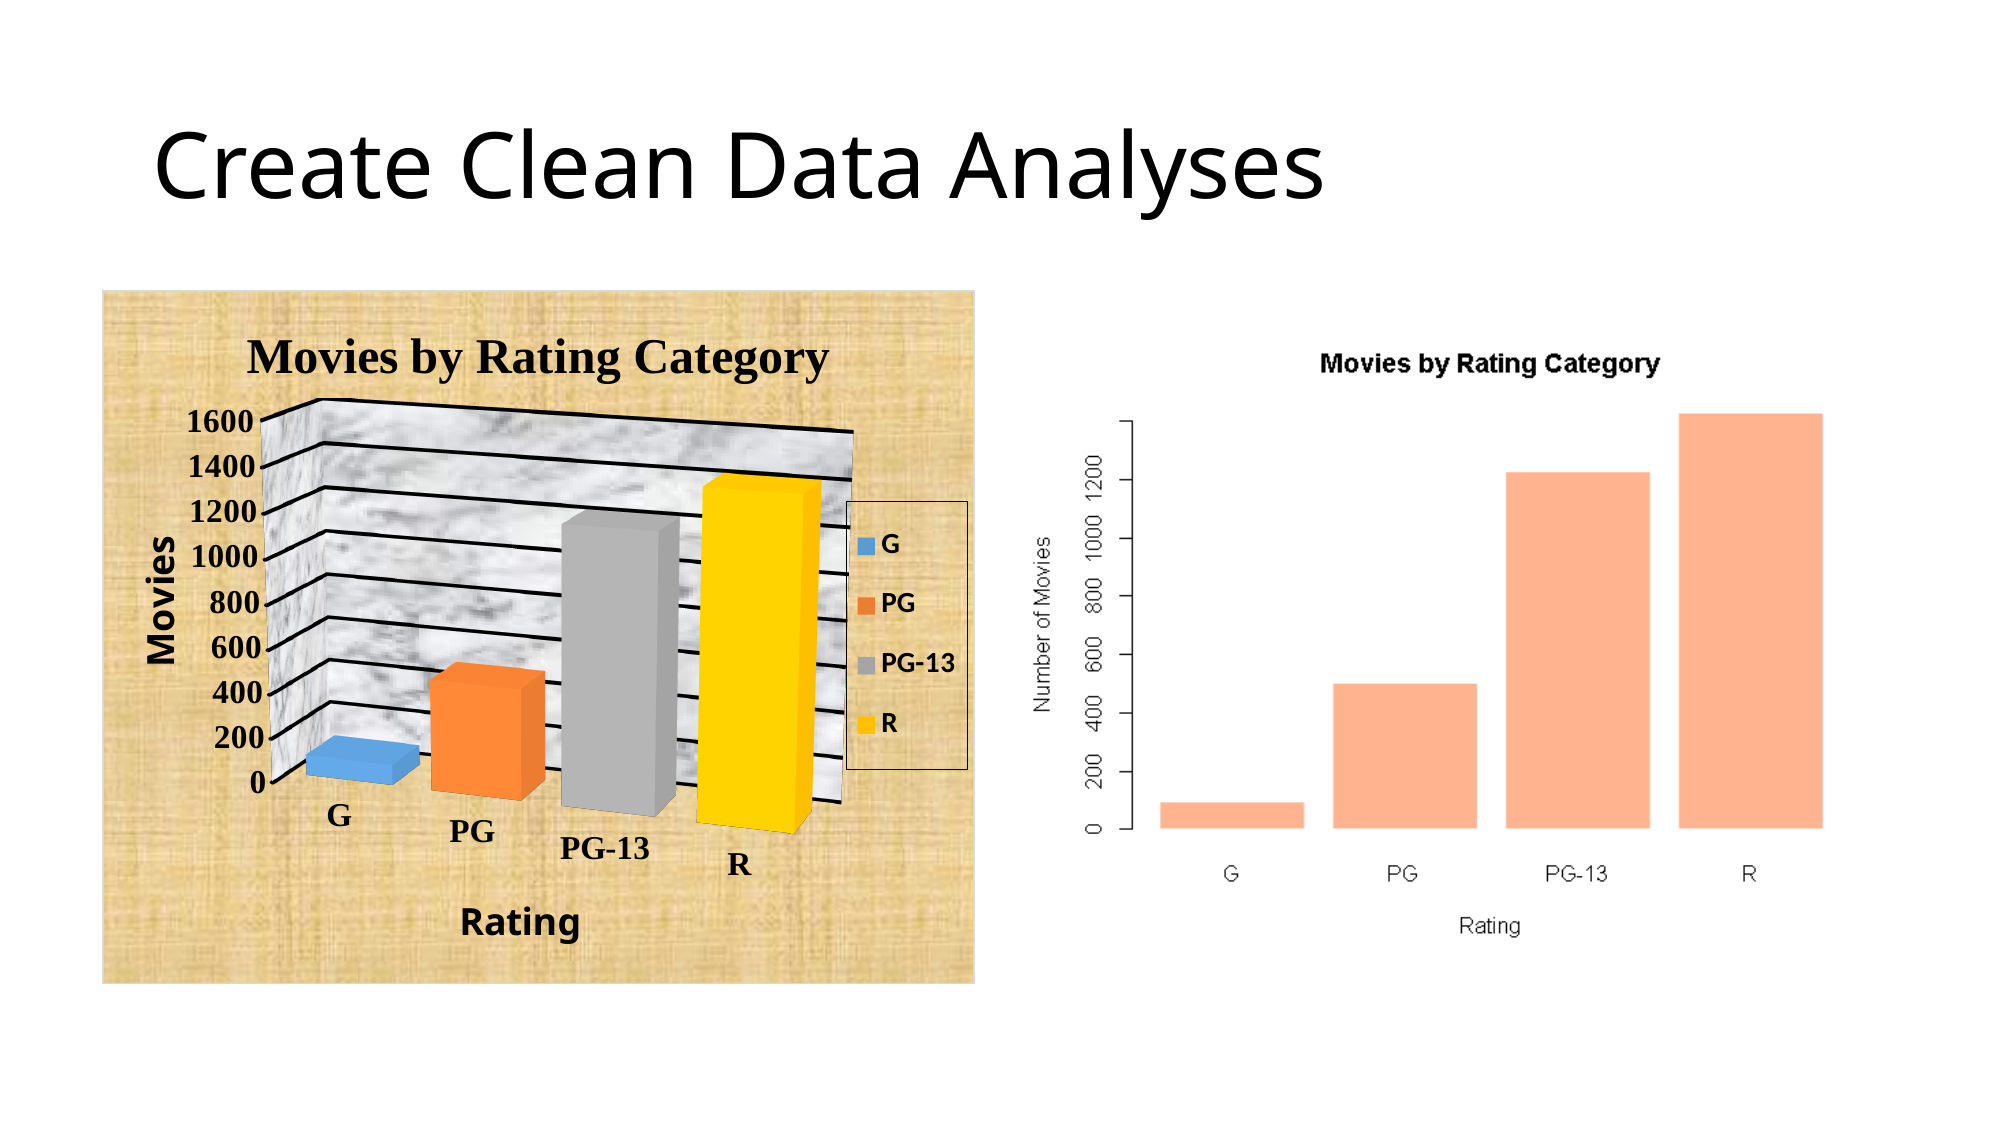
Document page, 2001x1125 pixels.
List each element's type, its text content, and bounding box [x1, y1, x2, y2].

title Create Clean Data Analyses [137, 59, 1863, 278]
chart [102, 290, 975, 985]
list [1028, 310, 1902, 965]
